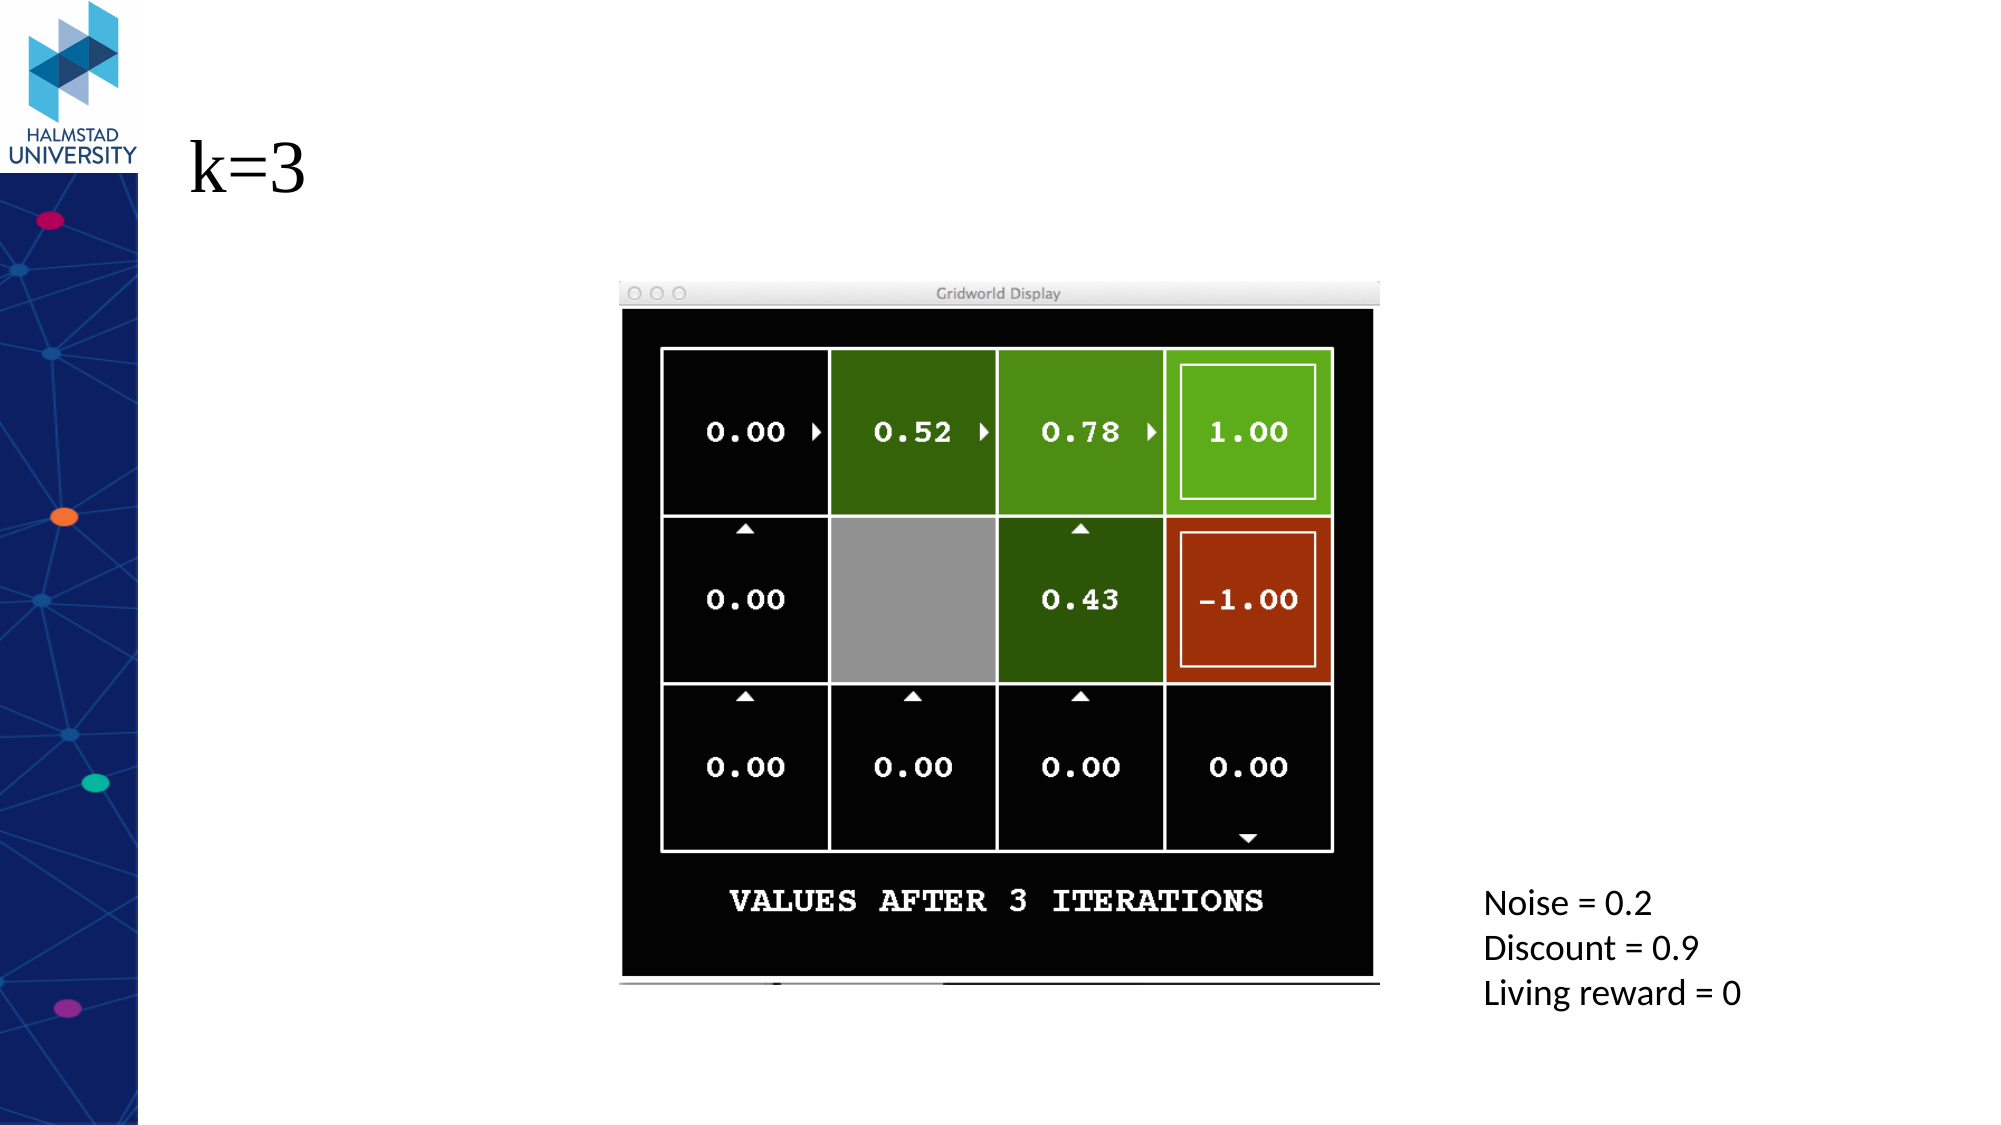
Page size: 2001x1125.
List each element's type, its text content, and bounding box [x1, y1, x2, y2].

title k=3 [174, 59, 1900, 278]
picture [619, 281, 1380, 985]
picture [0, 0, 145, 1125]
text_box Noise = 0.2 Discount = 0.9 Living reward = 0 [1468, 870, 1819, 1021]
